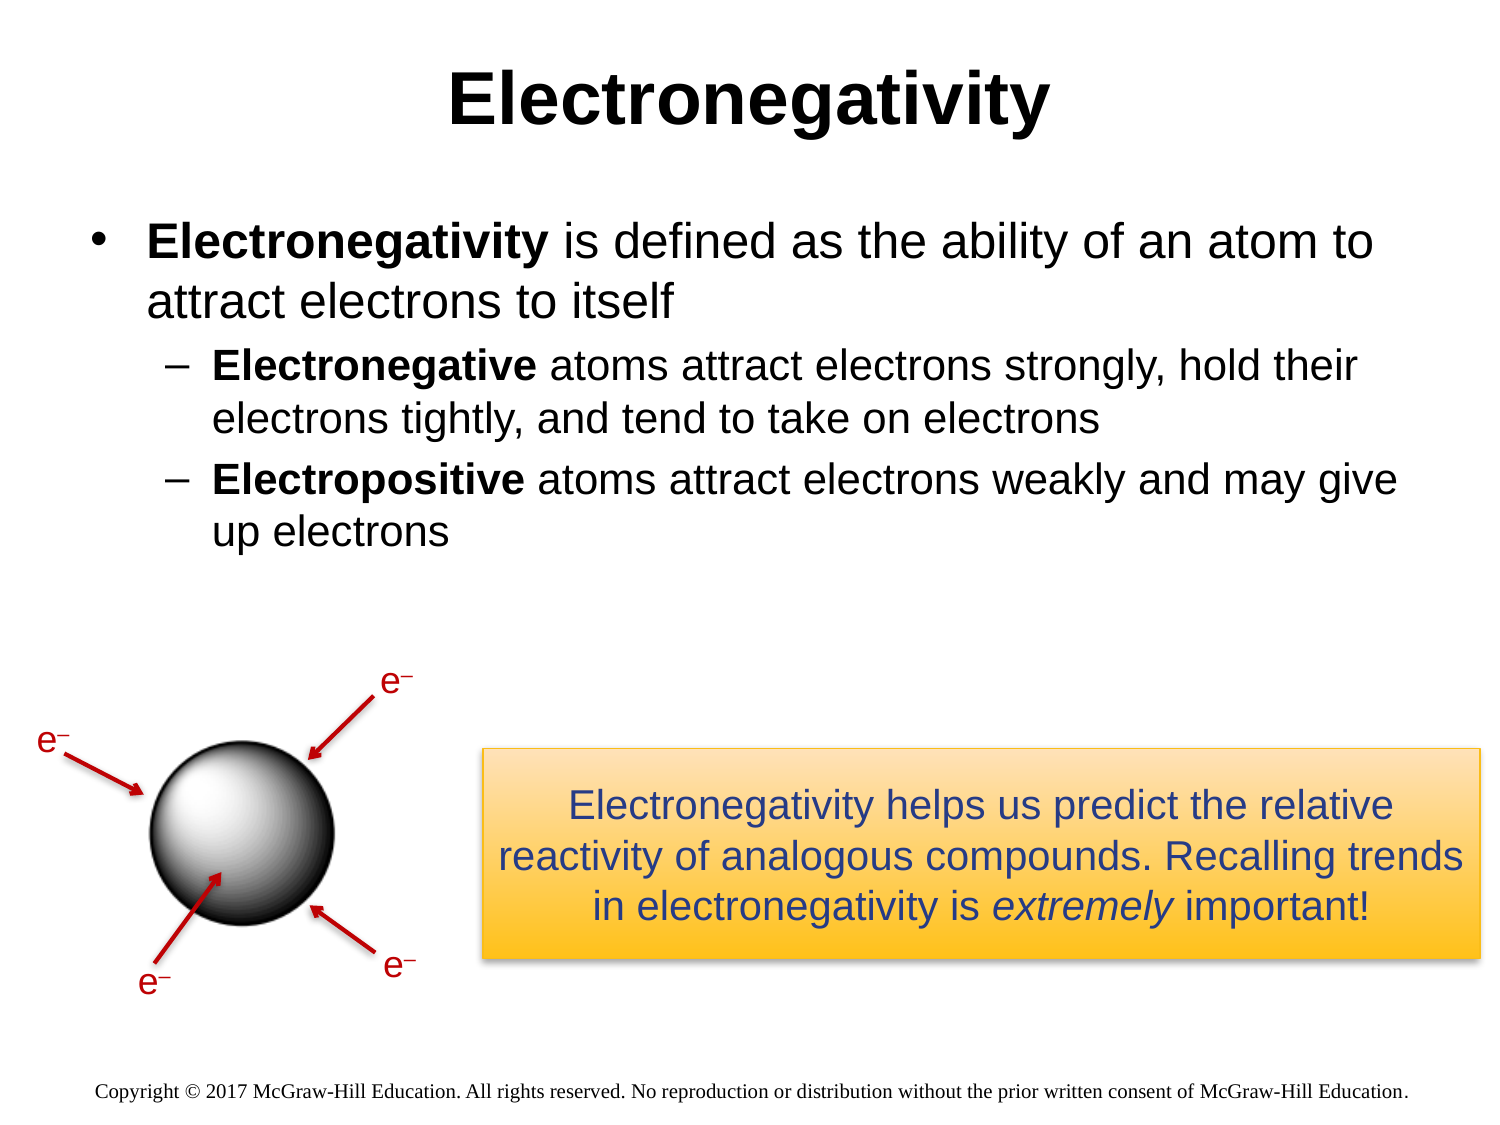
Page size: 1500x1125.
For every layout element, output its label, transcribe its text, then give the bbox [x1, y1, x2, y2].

title Electronegativity [75, 0, 1425, 189]
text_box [19, 648, 1481, 1011]
list Electronegativity is defined as the ability of an atom to attract electrons to itself Electronegative atoms attract electrons strongly, hold their electrons tightly, and tend to take on electrons Electropositive atoms attract electrons weakly and may give up electrons [75, 200, 1425, 647]
